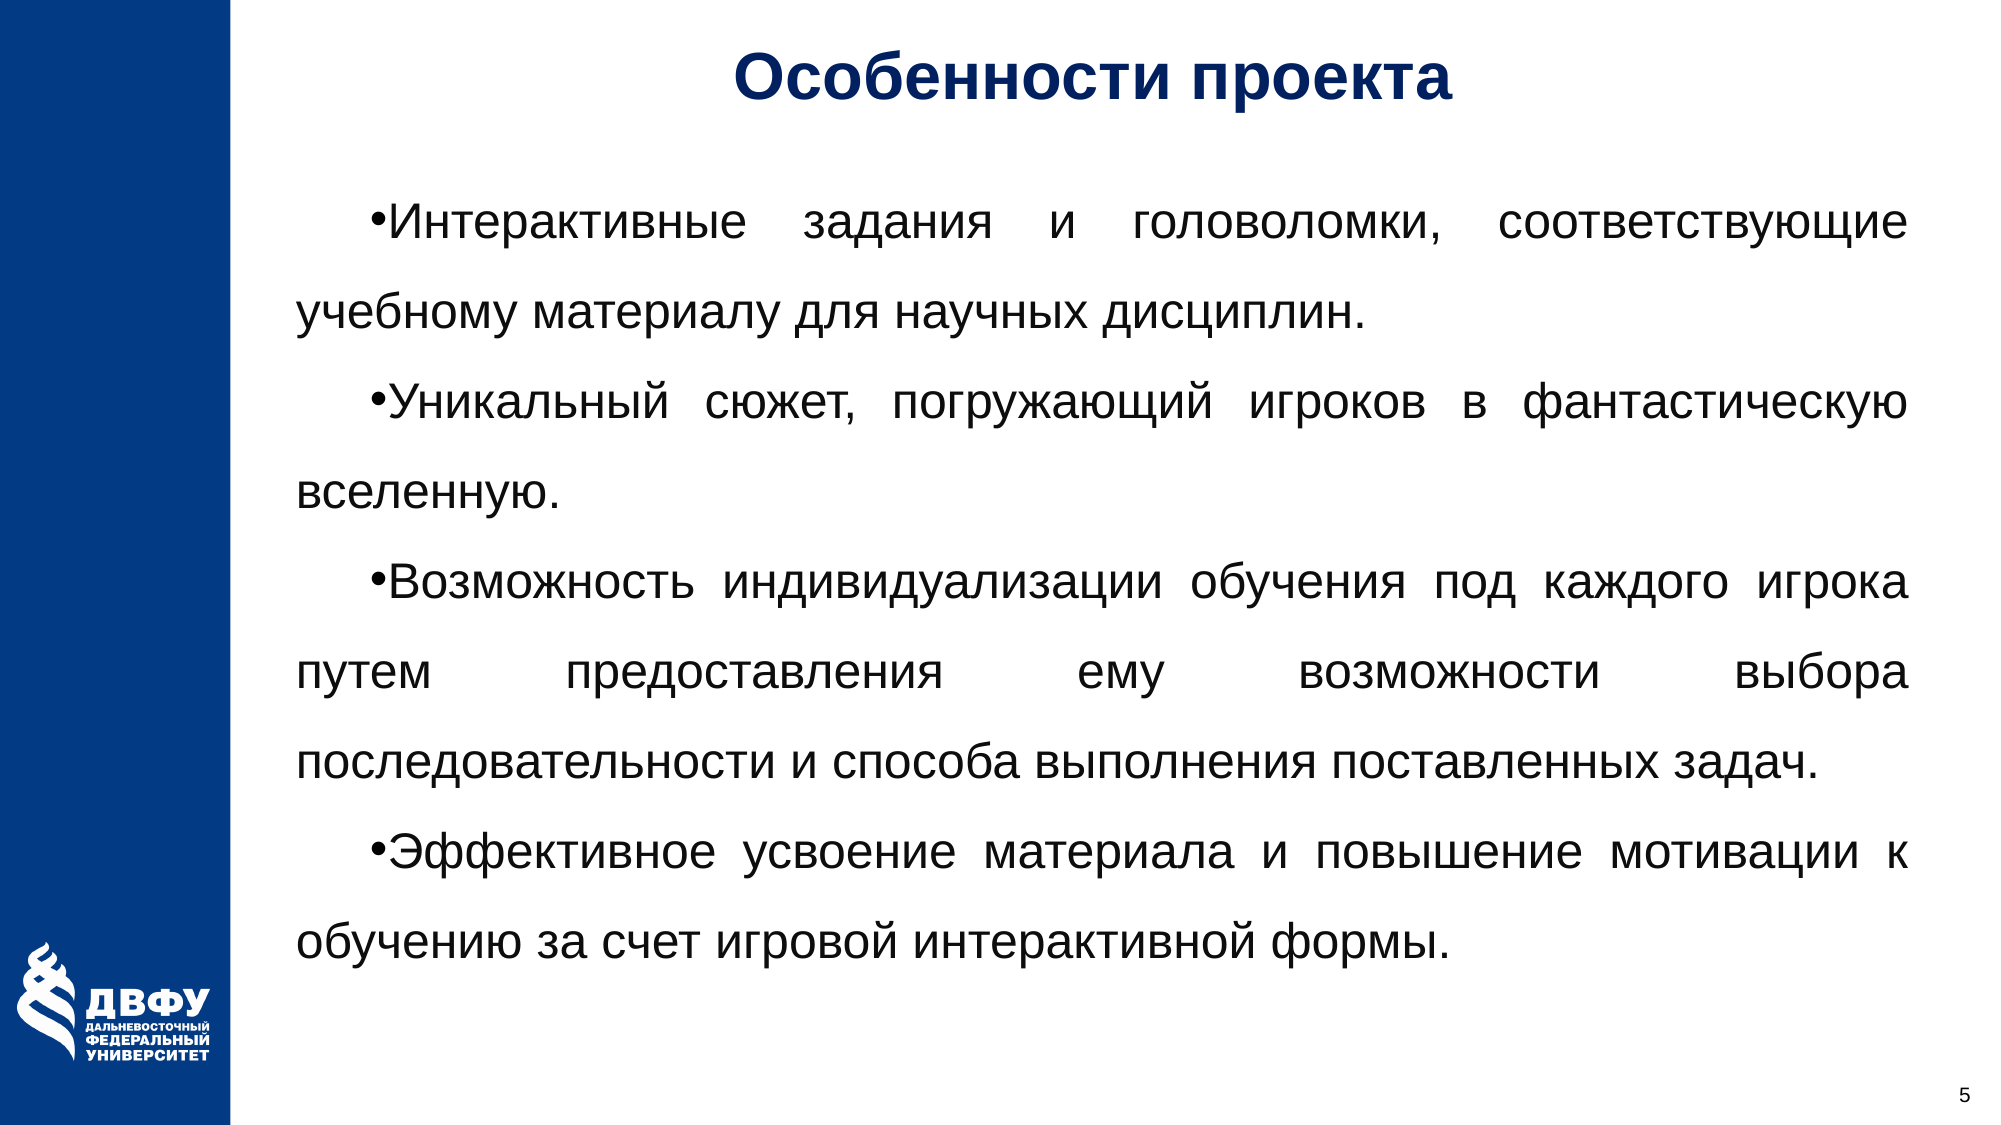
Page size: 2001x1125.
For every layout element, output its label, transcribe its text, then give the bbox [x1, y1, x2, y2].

text_box [0, 0, 231, 1125]
text_box Особенности проекта [209, 18, 1977, 128]
text_box Интерактивные задания и головоломки, соответствующие учебному материалу для научных дисциплин. Уникальный сюжет, погружающий игроков в фантастическую вселенную. Возможность индивидуализации обучения под каждого игрока путем предоставления ему возможности выбора последовательности и способа выполнения поставленных задач. Эффективное усвоение материала и повышение мотивации к обучению за счет игровой интерактивной формы. [245, 150, 1924, 976]
text_box 5 [1947, 1063, 1998, 1125]
picture [15, 942, 210, 1064]
